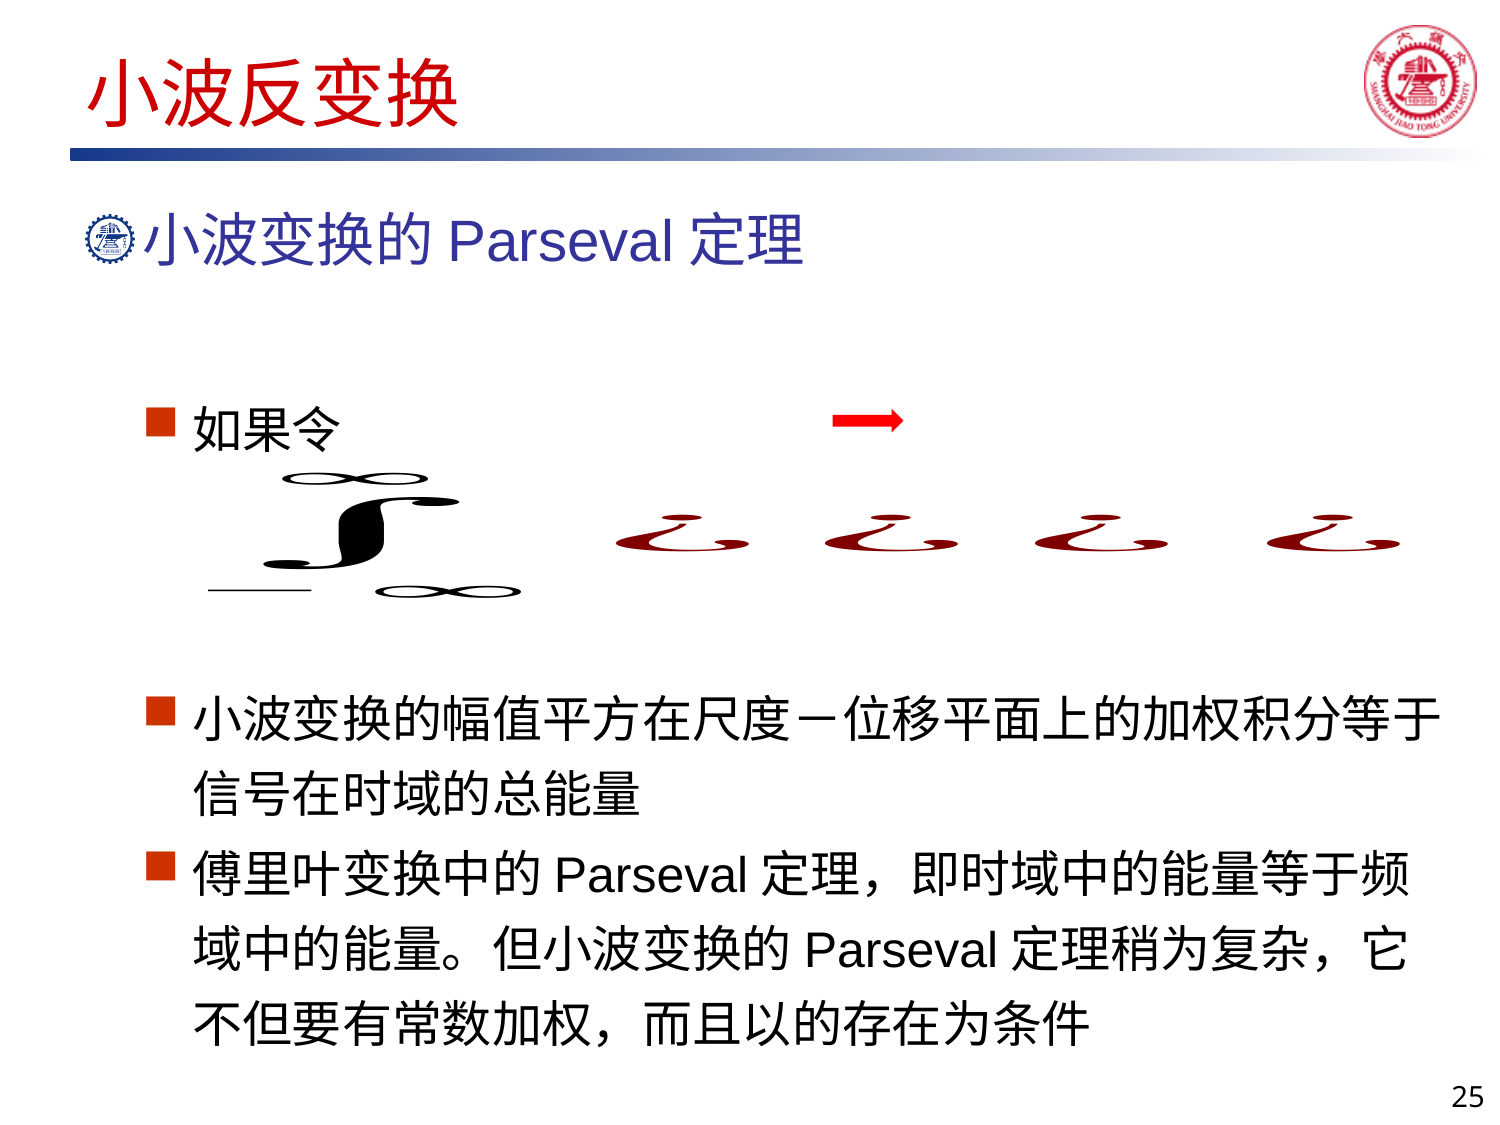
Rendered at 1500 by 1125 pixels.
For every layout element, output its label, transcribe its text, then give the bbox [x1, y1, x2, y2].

slide_number 25 [1370, 1070, 1500, 1125]
picture [85, 214, 135, 264]
picture [1364, 25, 1477, 138]
text_box [832, 408, 904, 433]
title 小波反变换 [70, 31, 1164, 144]
